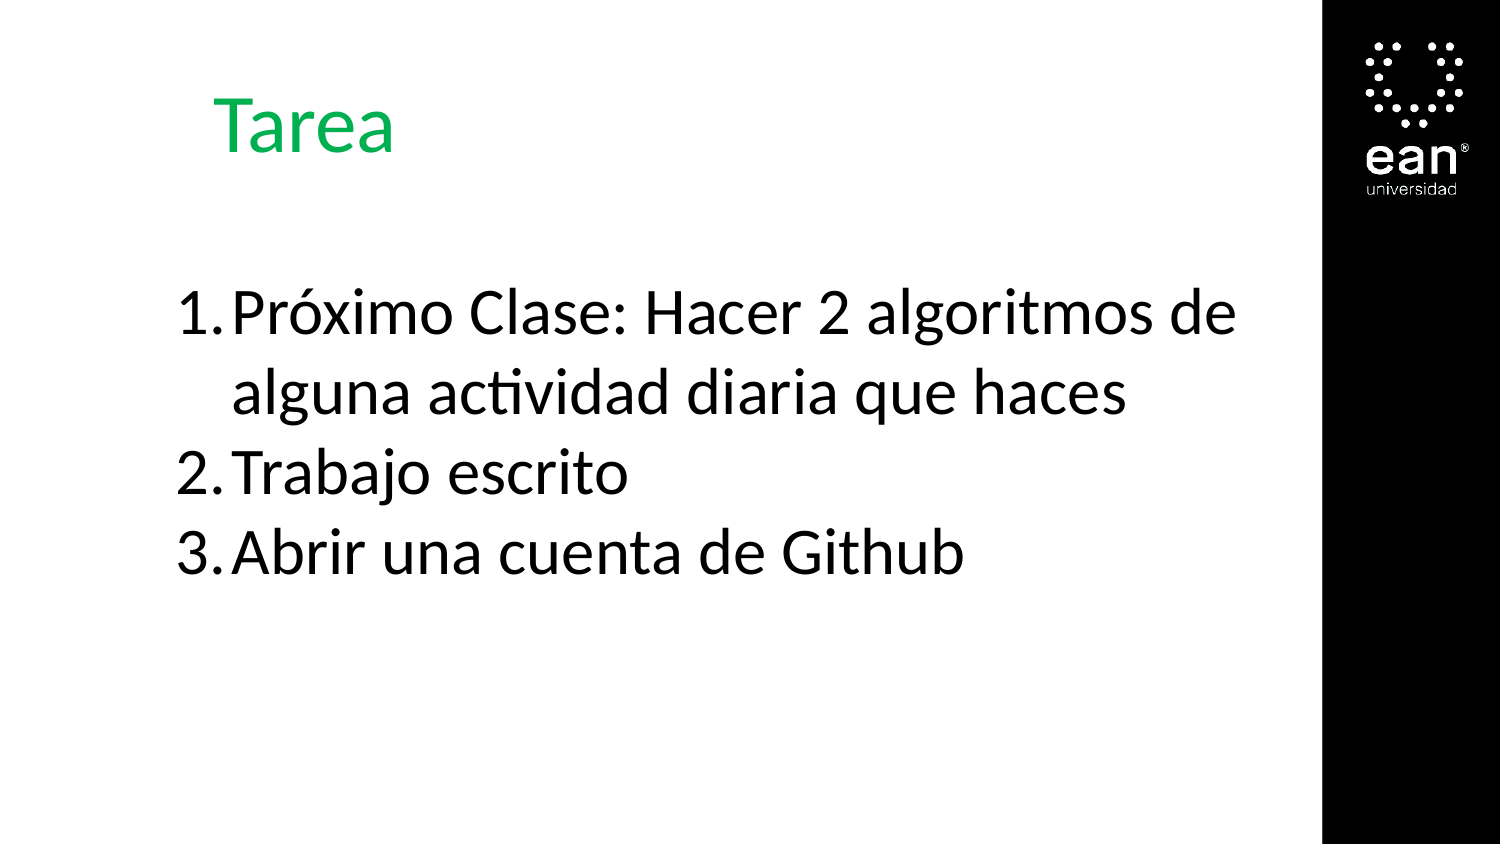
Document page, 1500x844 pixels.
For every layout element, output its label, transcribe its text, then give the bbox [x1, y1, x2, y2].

text_box Tarea [198, 61, 1249, 177]
picture [0, 0, 1500, 844]
text_box Próximo Clase: Hacer 2 algoritmos de alguna actividad diaria que haces Trabajo escrito Abrir una cuenta de Github [160, 260, 1288, 595]
